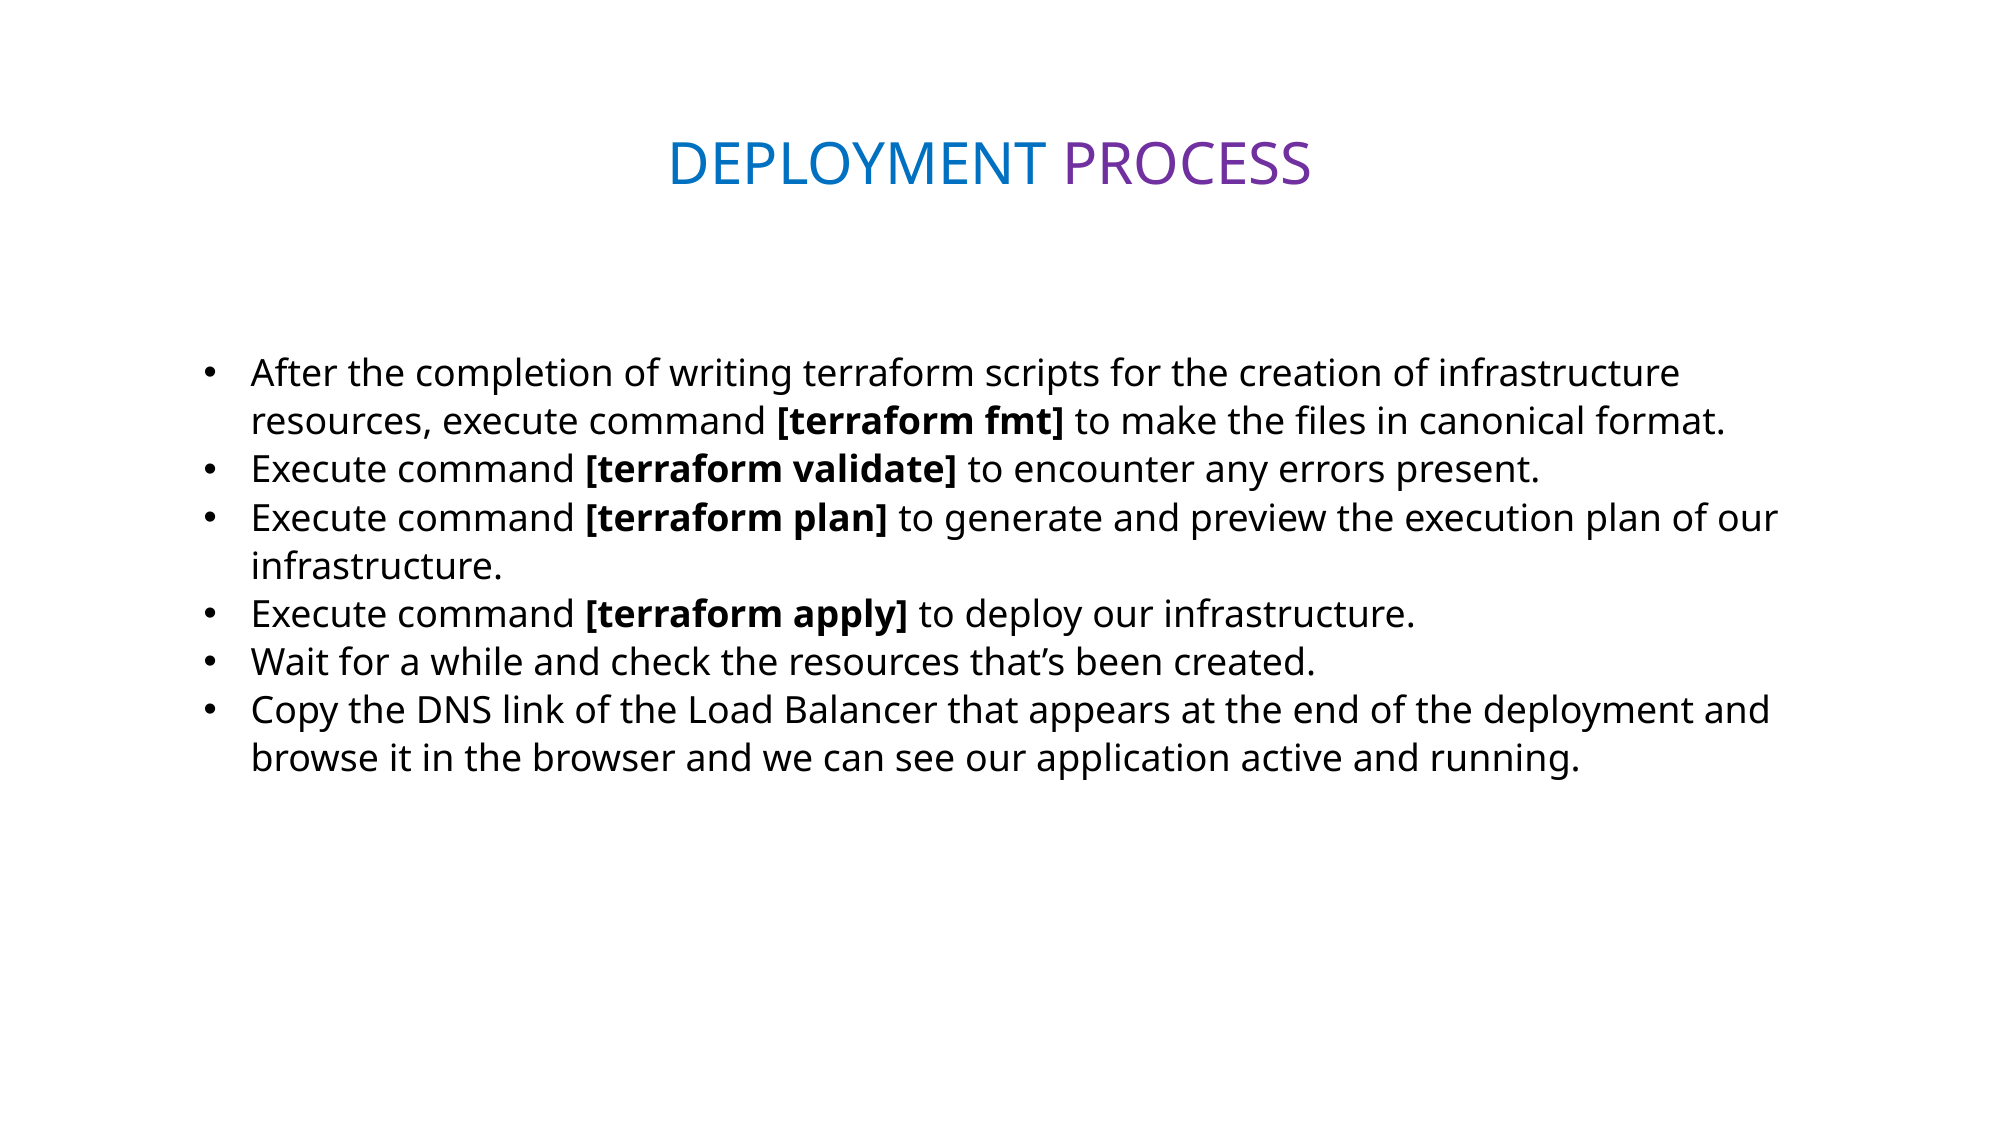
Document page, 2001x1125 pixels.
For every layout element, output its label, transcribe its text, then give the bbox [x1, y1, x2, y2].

text_box DEPLOYMENT PROCESS [366, 127, 1614, 222]
text_box After the completion of writing terraform scripts for the creation of infrastructure resources, execute command [terraform fmt] to make the files in canonical format. Execute command [terraform validate] to encounter any errors present. Execute command [terraform plan] to generate and preview the execution plan of our infrastructure. Execute command [terraform apply] to deploy our infrastructure. Wait for a while and check the resources that’s been created. Copy the DNS link of the Load Balancer that appears at the end of the deployment and browse it in the browser and we can see our application active and running. [188, 338, 1812, 787]
